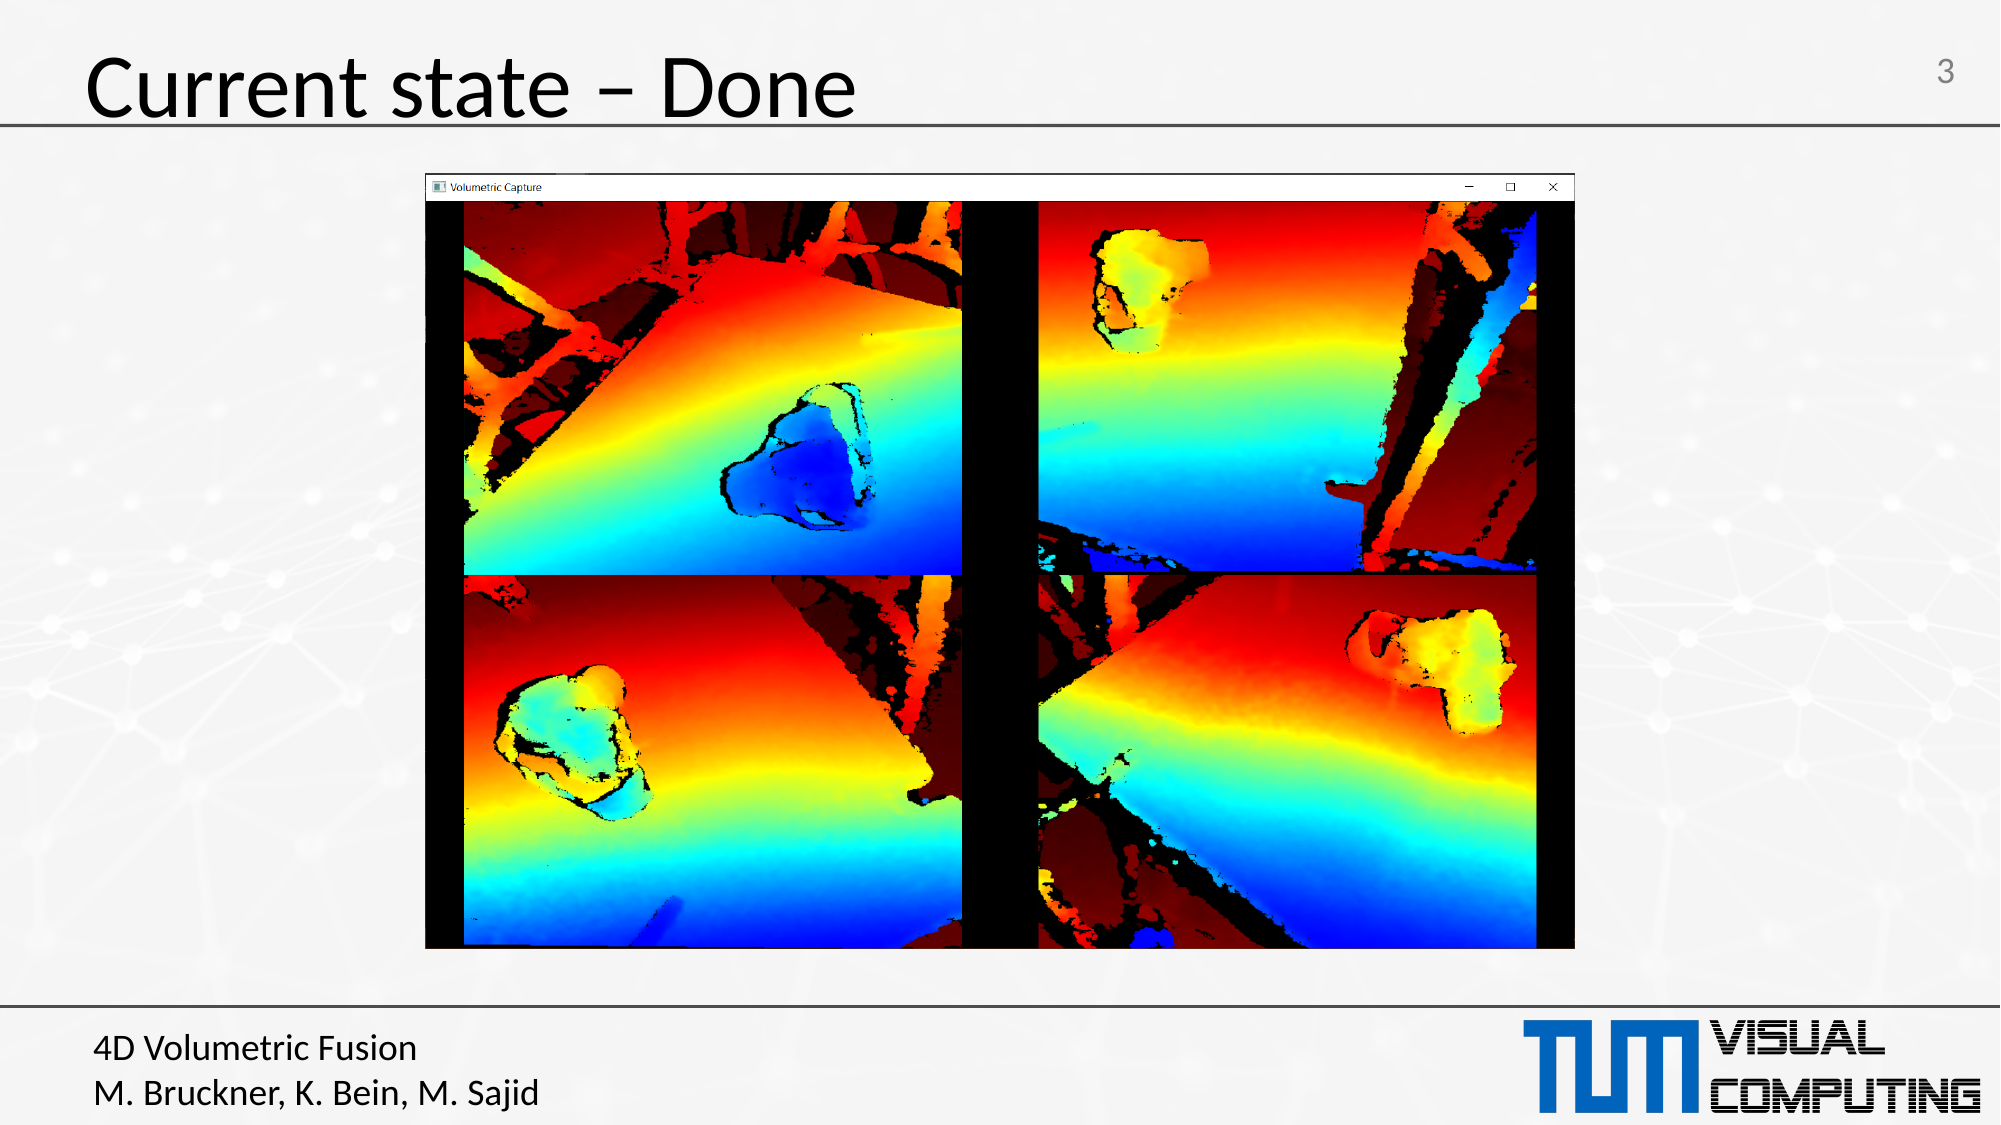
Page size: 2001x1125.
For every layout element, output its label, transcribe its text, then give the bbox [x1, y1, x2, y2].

picture [1523, 1018, 1983, 1117]
slide_number 3 [1924, 38, 1963, 101]
picture [425, 173, 1575, 949]
title Current state – Done [77, 0, 1510, 144]
